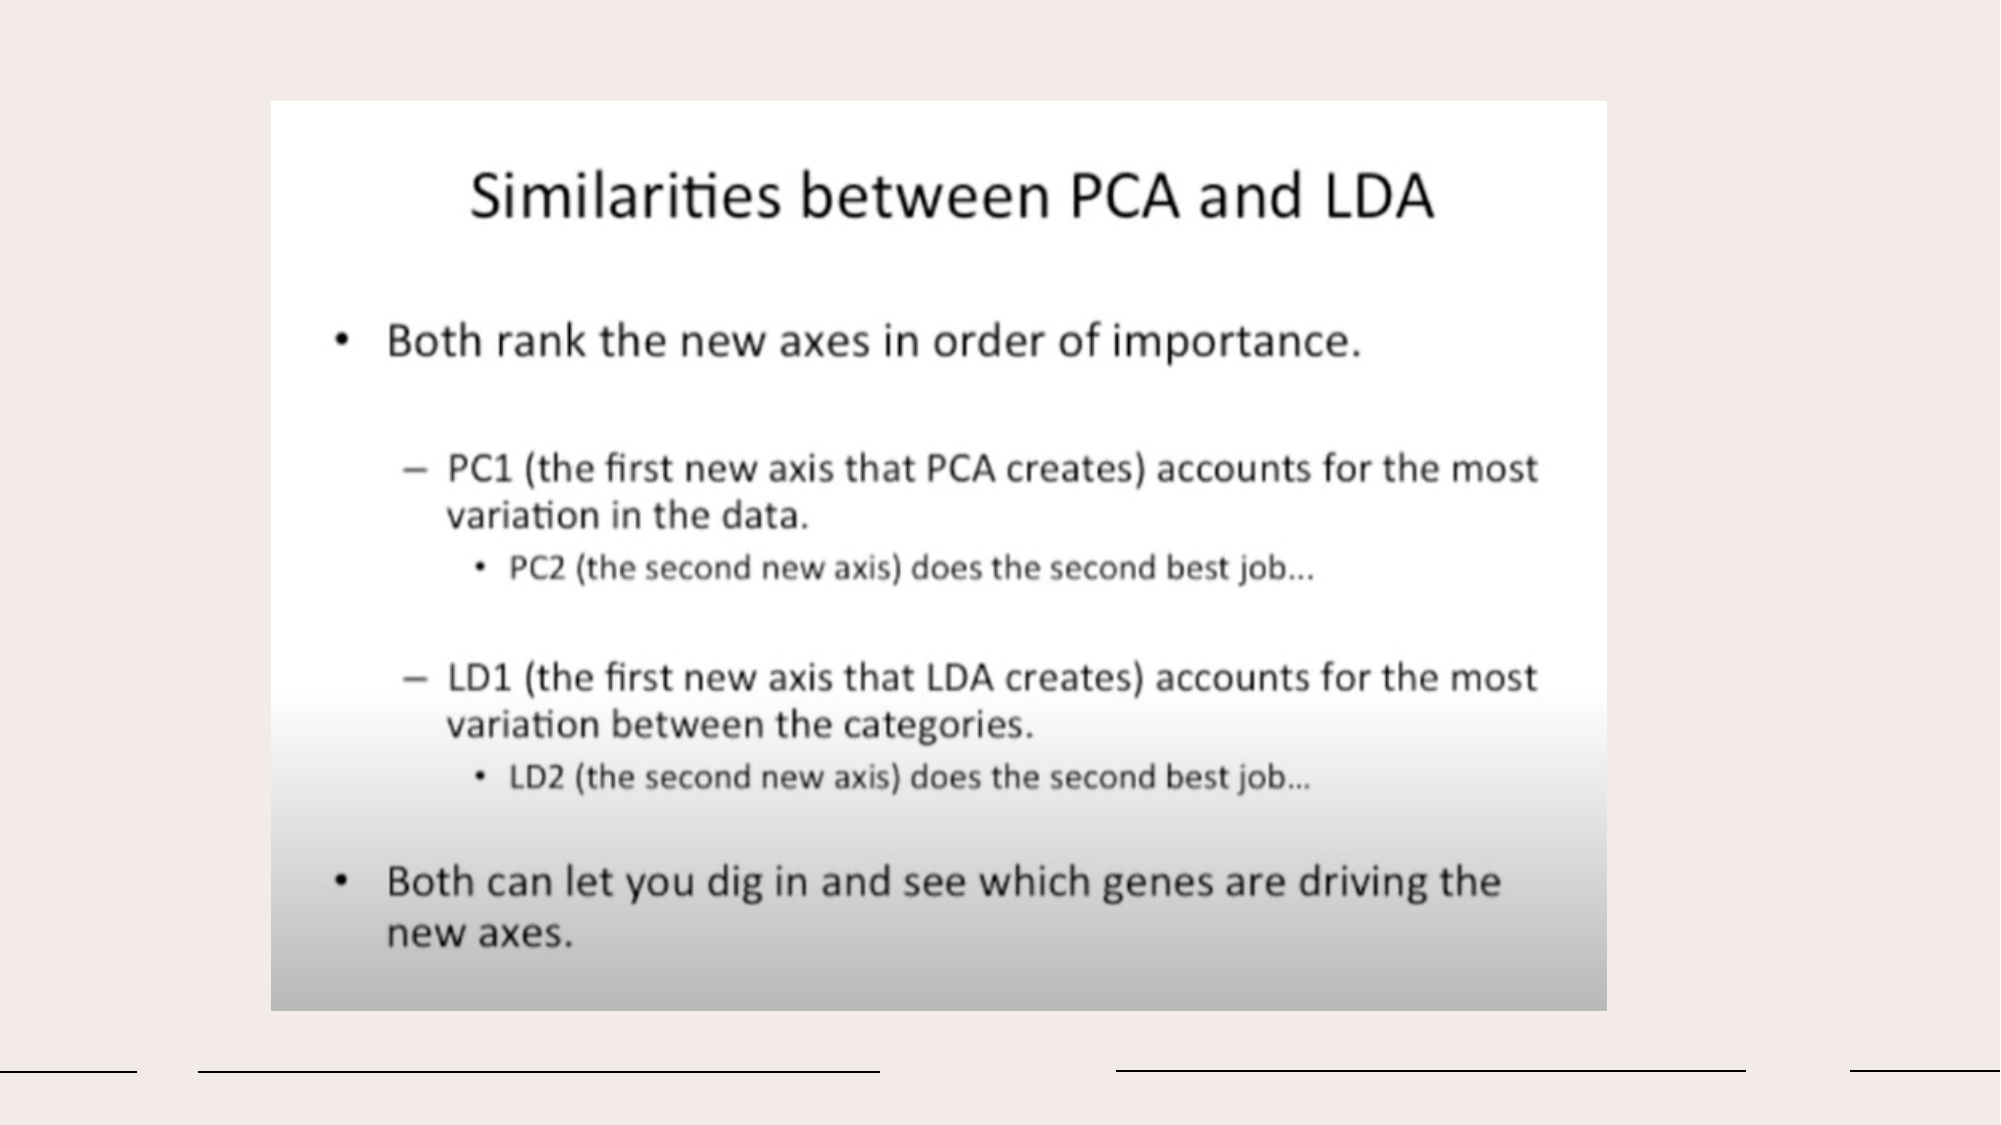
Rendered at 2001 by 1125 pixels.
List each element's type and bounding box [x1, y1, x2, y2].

picture [271, 101, 1607, 1011]
